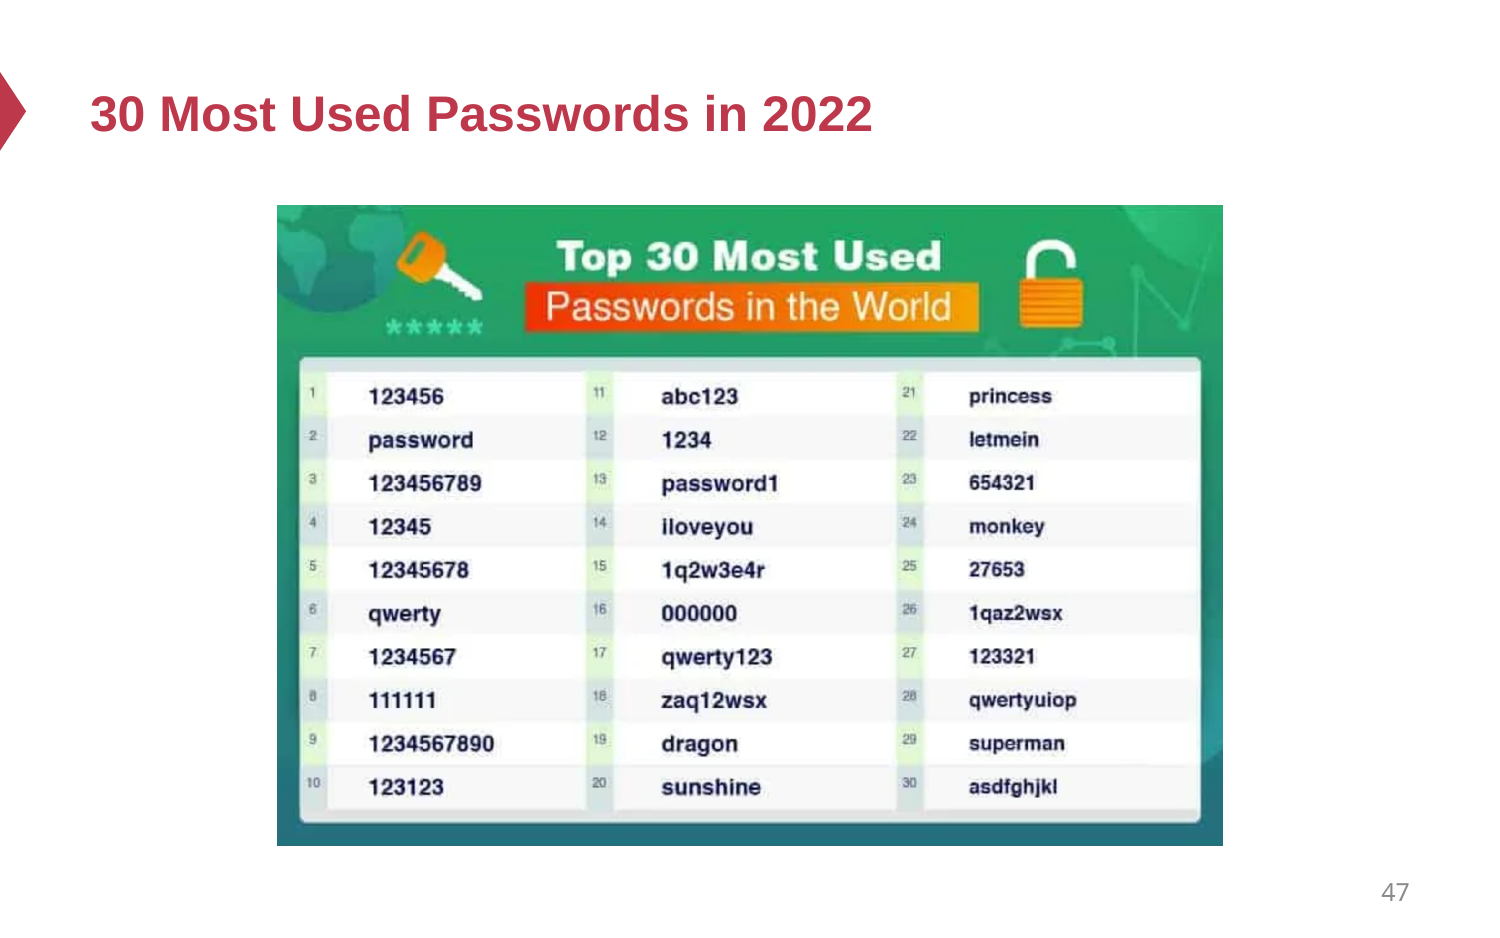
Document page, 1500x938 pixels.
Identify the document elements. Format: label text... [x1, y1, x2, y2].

slide_number 47 [1074, 868, 1425, 919]
picture [277, 205, 1223, 846]
title 30 Most Used Passwords in 2022 [75, 37, 1425, 186]
